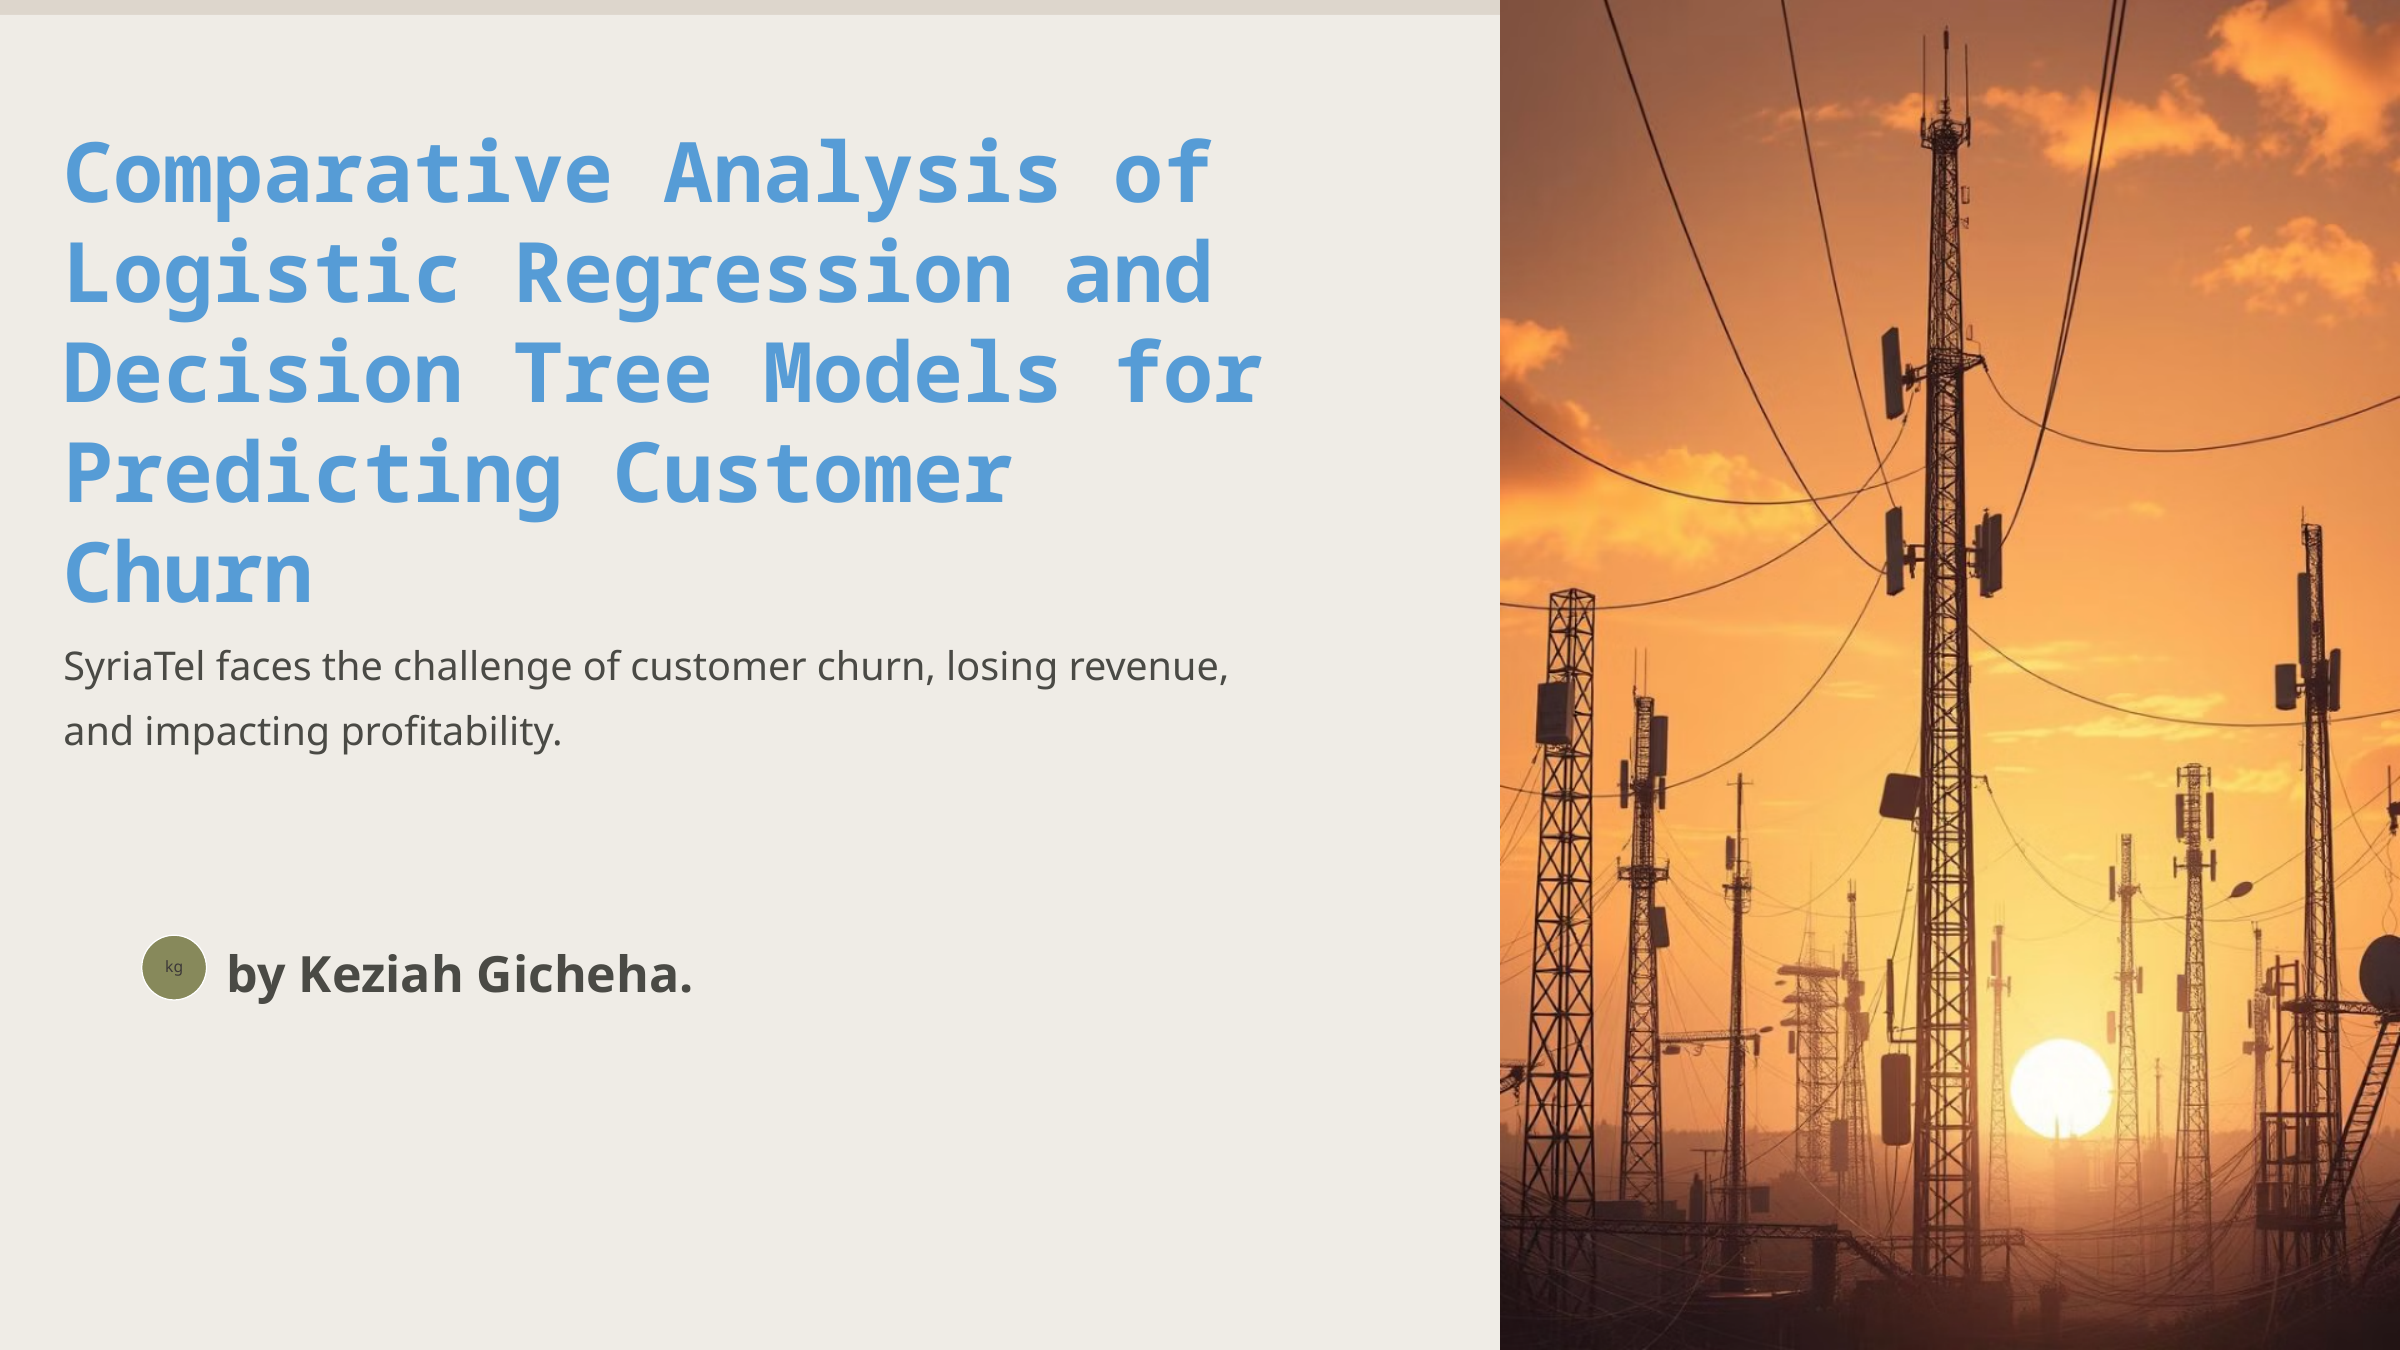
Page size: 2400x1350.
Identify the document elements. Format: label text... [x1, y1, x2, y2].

text_box [141, 935, 207, 1000]
text_box by Keziah Gicheha. [226, 932, 694, 1038]
text_box Comparative Analysis of Logistic Regression and Decision Tree Models for Predicting Customer Churn [63, 118, 1280, 469]
text_box kg [162, 959, 186, 976]
text_box [0, 14, 1499, 1350]
text_box [0, 0, 1499, 14]
picture [1499, 0, 2400, 1350]
text_box SyriaTel faces the challenge of customer churn, losing revenue, and impacting profitability. [63, 624, 1280, 882]
